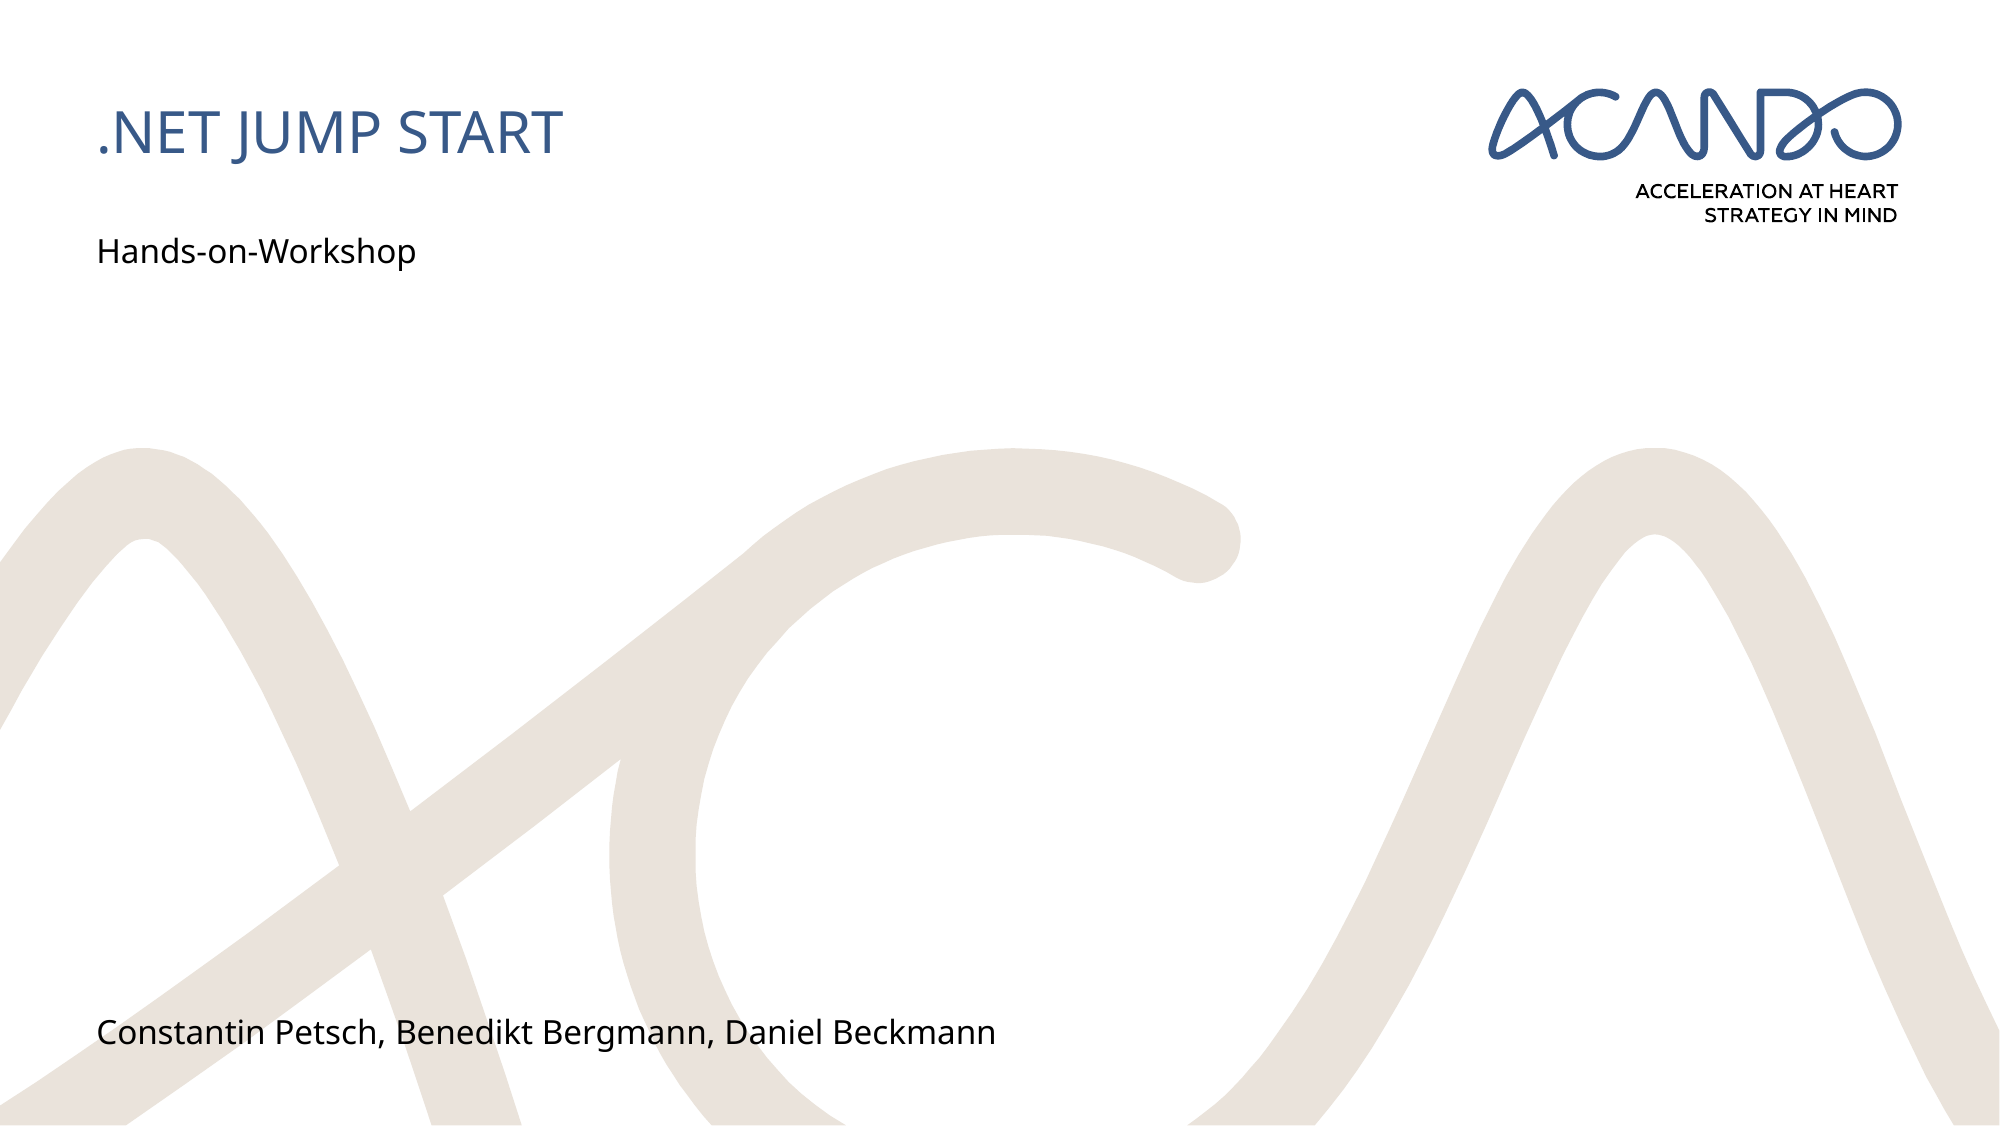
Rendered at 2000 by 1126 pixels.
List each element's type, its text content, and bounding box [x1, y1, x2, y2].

text_box Constantin Petsch, Benedikt Bergmann, Daniel Beckmann [96, 984, 1566, 1066]
subtitle Hands-on-Workshop [96, 222, 1338, 354]
title .NET Jump Start [96, 95, 1338, 222]
